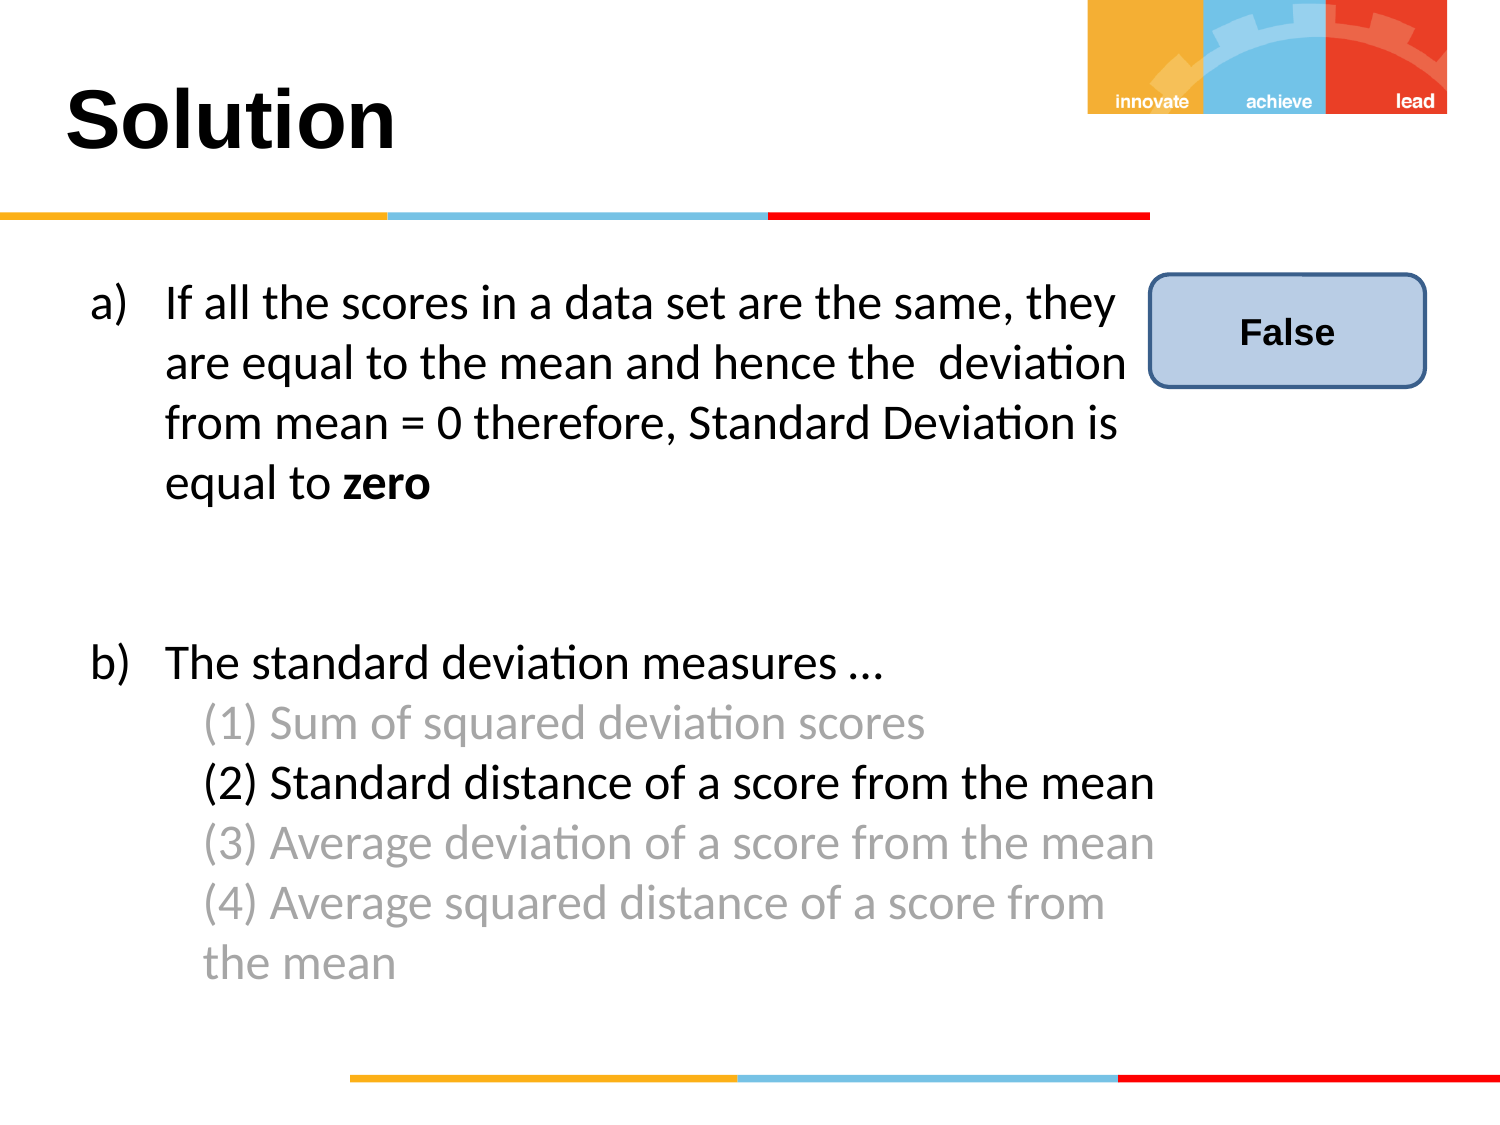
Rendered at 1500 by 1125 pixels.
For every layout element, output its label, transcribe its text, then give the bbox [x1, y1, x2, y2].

title Solution [64, 45, 1069, 185]
picture [1087, 0, 1448, 114]
text_box If all the scores in a data set are the same, they are equal to the mean and hence the deviation from mean = 0 therefore, Standard Deviation is equal to zero The standard deviation measures … (1) Sum of squared deviation scores (2) Standard distance of a score from the mean (3) Average deviation of a score from the mean (4) Average squared distance of a score from the mean [74, 262, 1188, 998]
text_box False [1147, 272, 1428, 390]
